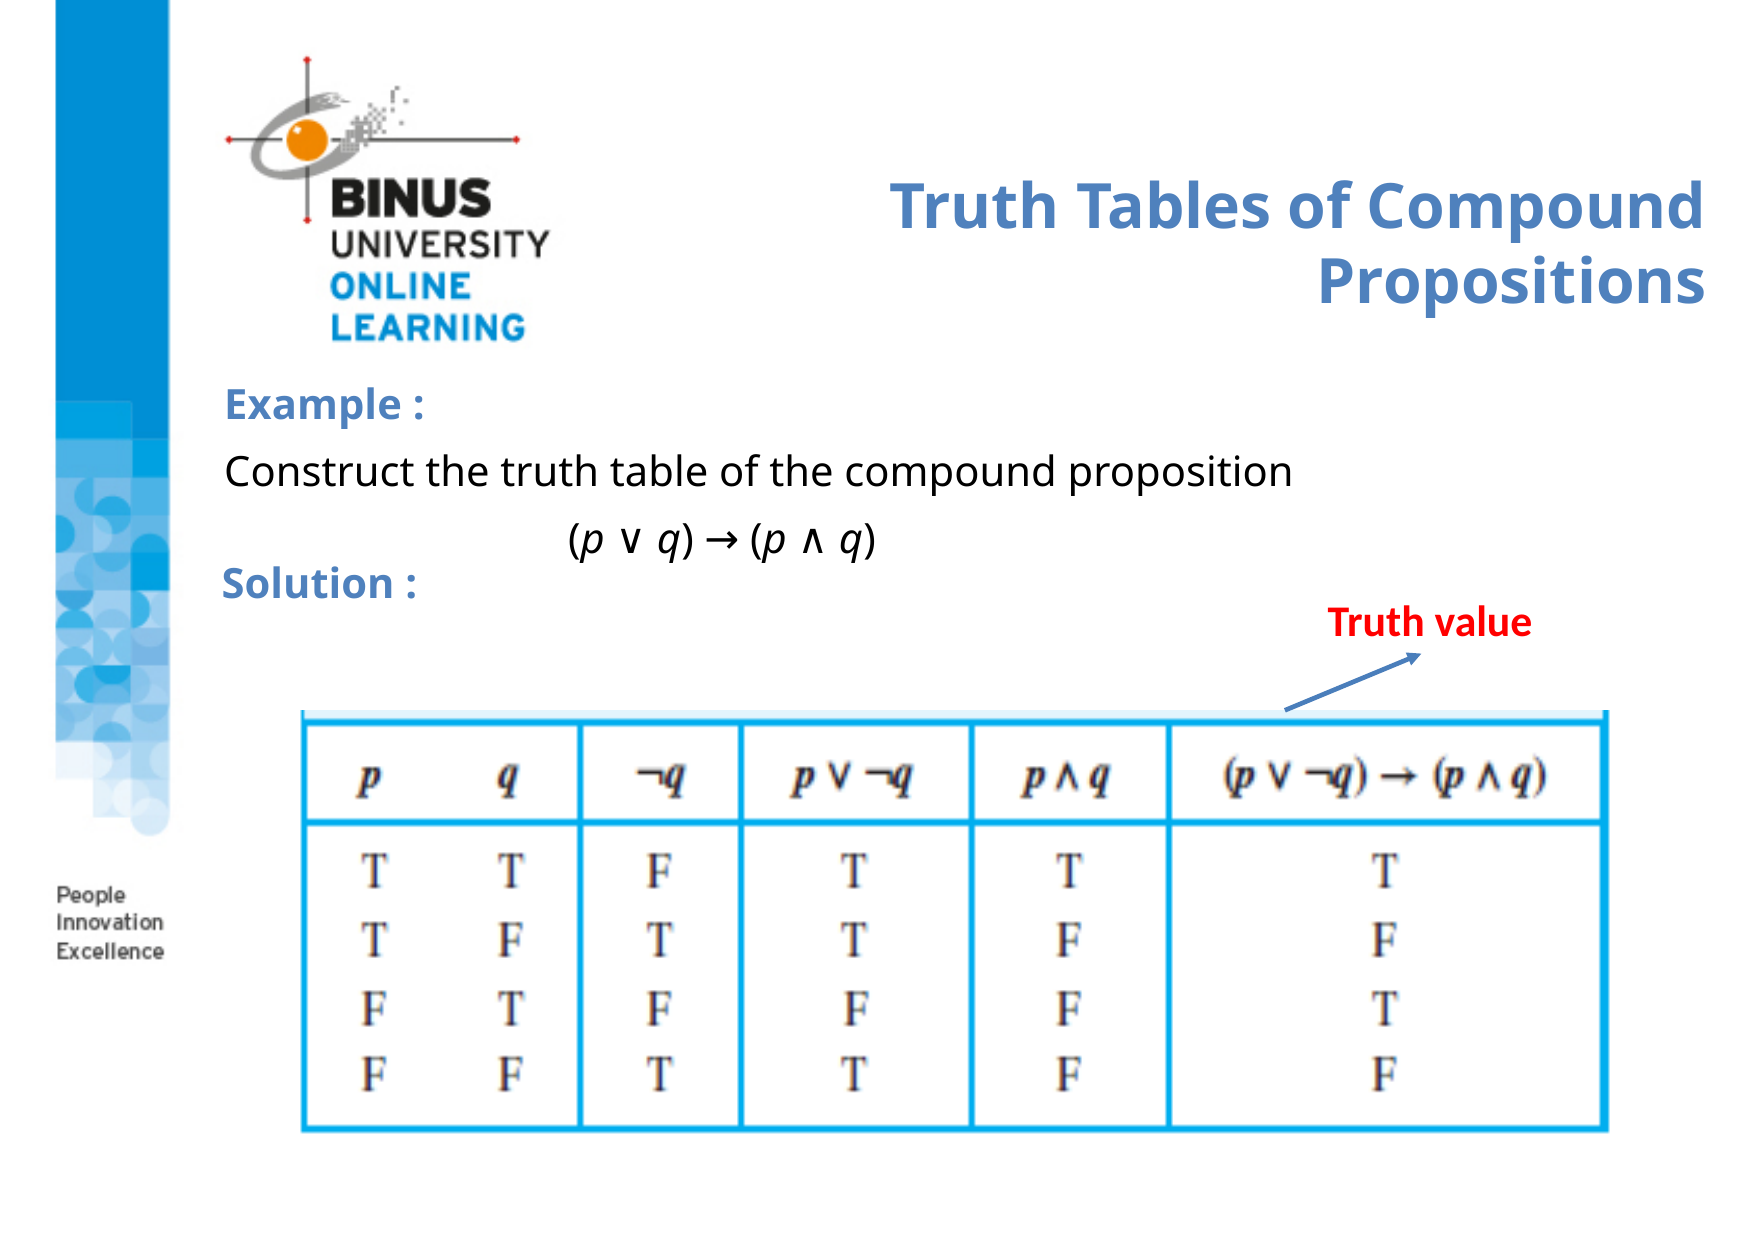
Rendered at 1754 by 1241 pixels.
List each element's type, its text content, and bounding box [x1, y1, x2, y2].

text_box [1284, 653, 1422, 711]
text_box Solution : [206, 549, 443, 615]
text_box Truth value [1313, 585, 1556, 653]
picture [0, 0, 1754, 1241]
title Truth Tables of Compound Propositions [642, 137, 1725, 345]
